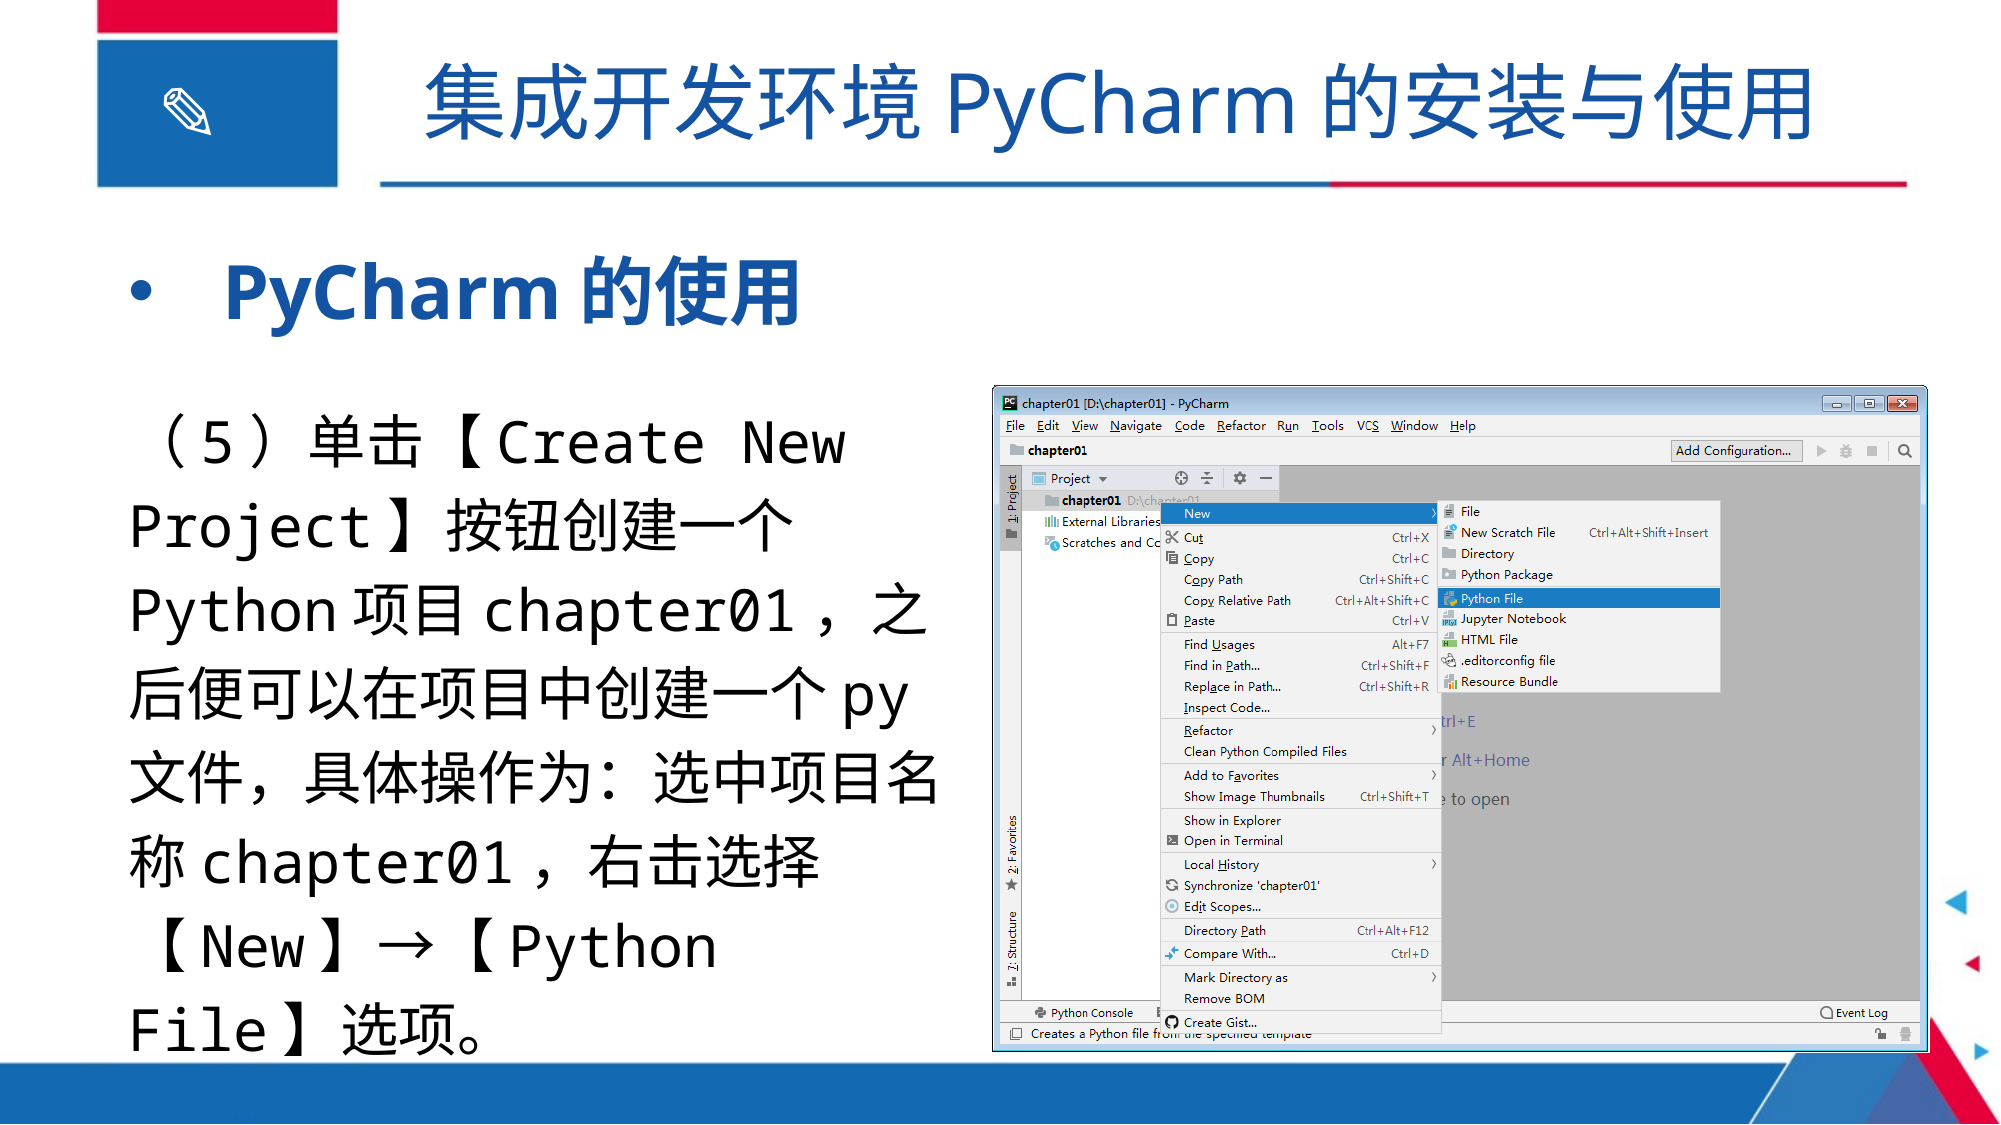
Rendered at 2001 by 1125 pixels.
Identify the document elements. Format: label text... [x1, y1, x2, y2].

picture [0, 0, 2000, 1124]
text_box 集成开发环境PyCharm的安装与使用 [409, 43, 1845, 158]
text_box PyCharm的使用 [113, 237, 1313, 342]
text_box （5）单击【Create New Project】按钮创建一个Python项目chapter01，之后便可以在项目中创建一个py文件，具体操作为：选中项目名称chapter01，右击选择【New】→【Python File】选项。 [113, 383, 972, 1071]
